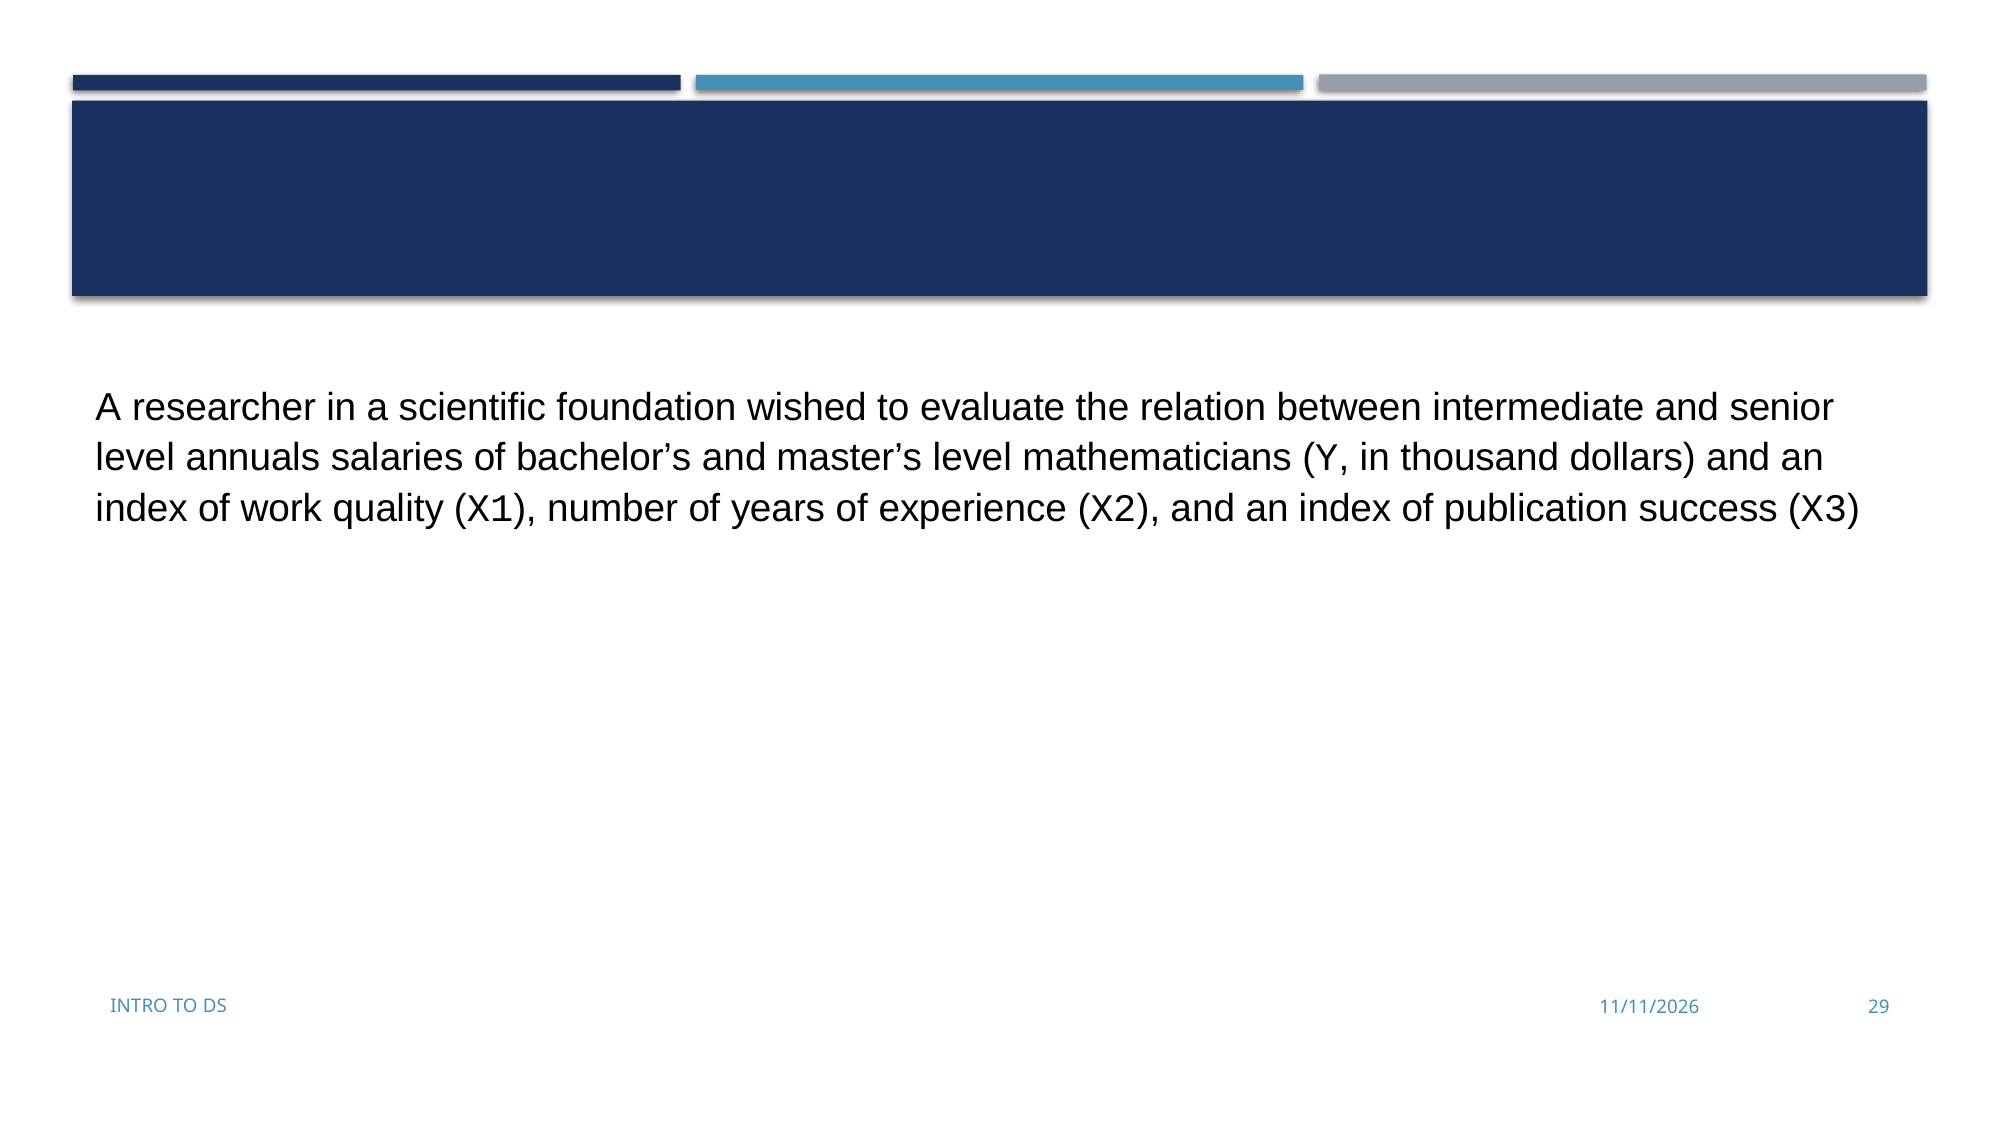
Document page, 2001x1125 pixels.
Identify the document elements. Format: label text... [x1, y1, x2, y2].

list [94, 384, 1909, 537]
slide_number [1247, 977, 1715, 1037]
slide_number 29 [1732, 977, 1905, 1037]
footer Intro to DS [95, 976, 1230, 1037]
